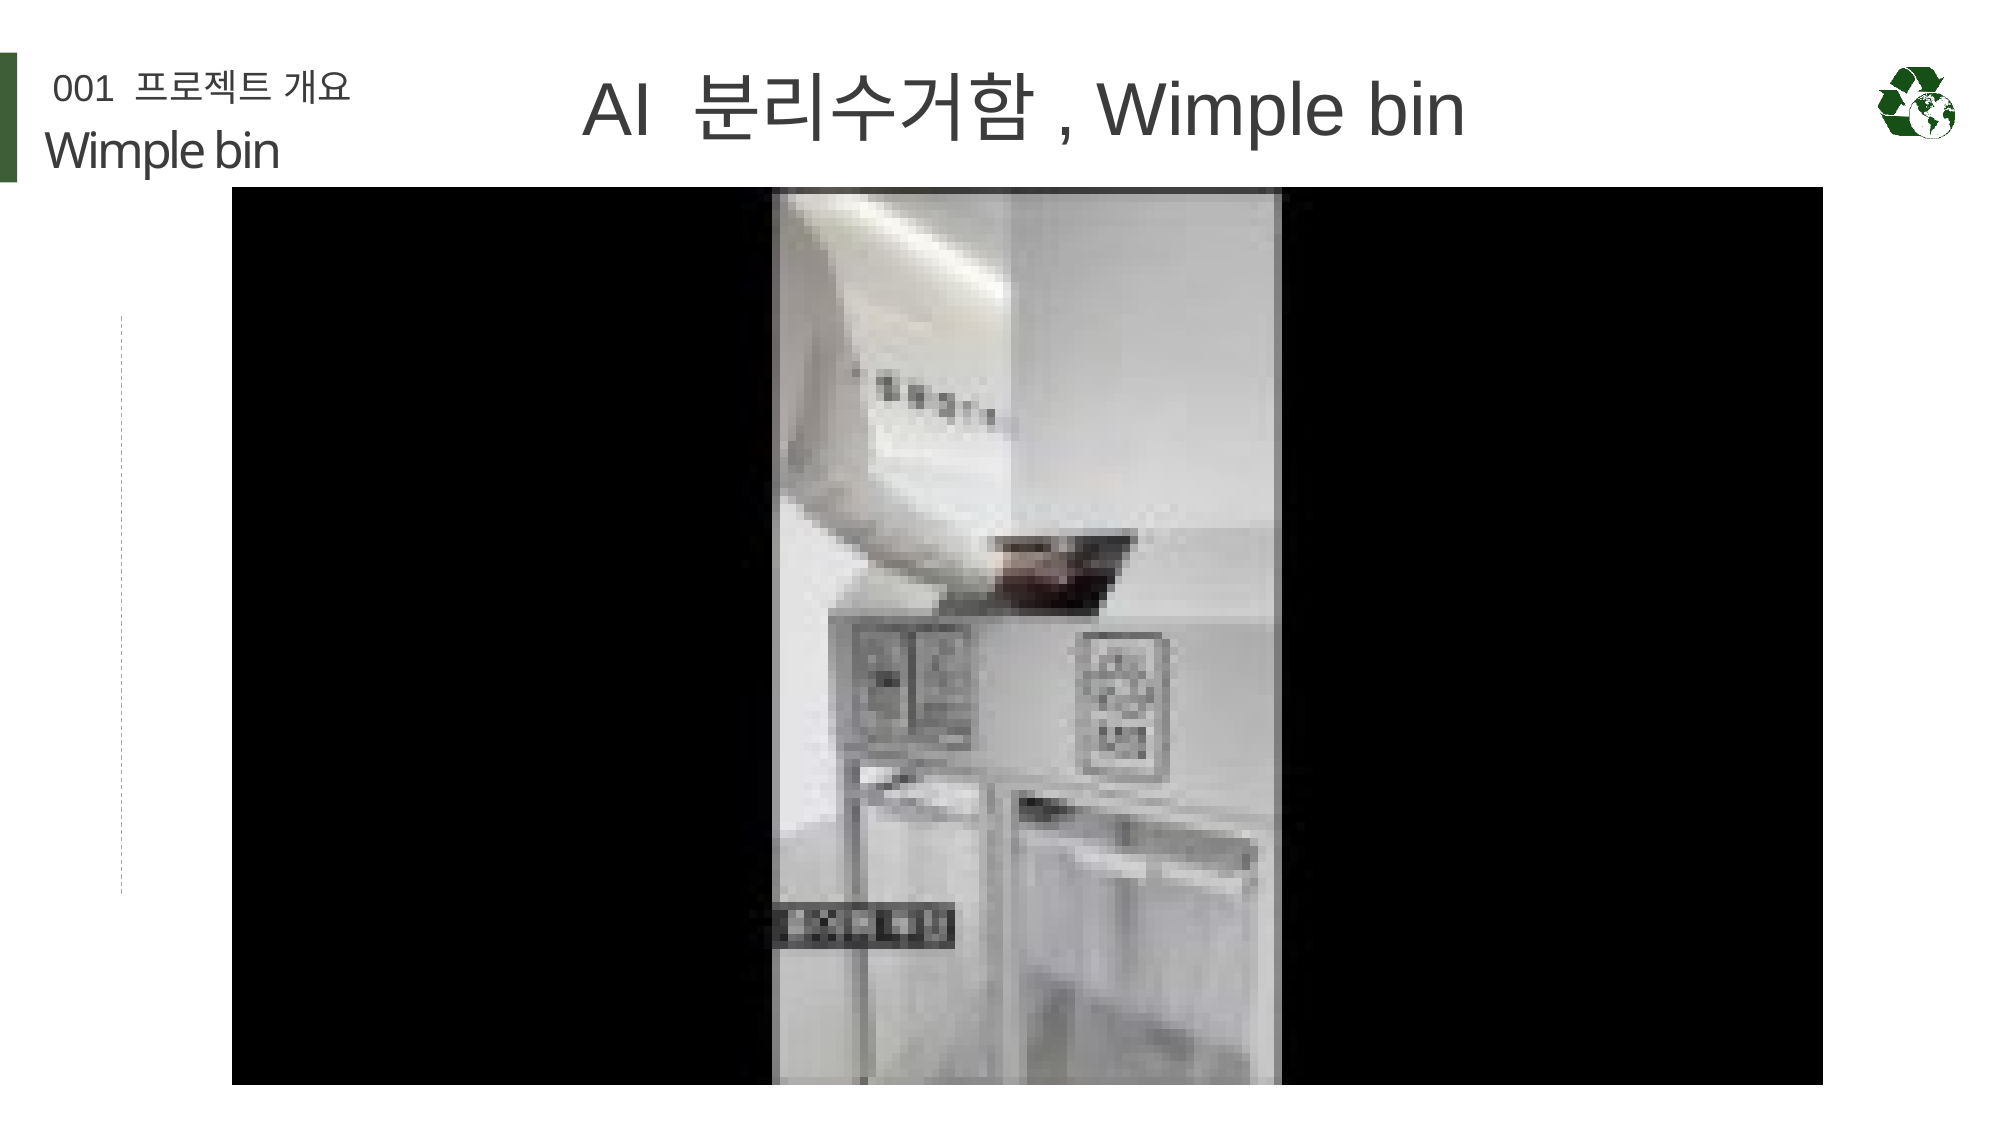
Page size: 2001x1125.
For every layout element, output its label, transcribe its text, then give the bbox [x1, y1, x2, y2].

text_box Wimple bin [29, 110, 297, 186]
picture [1878, 67, 1955, 139]
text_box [231, 186, 1824, 1086]
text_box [1865, 0, 1961, 202]
text_box AI 분리수거함, Wimple bin [567, 52, 1488, 158]
text_box [0, 52, 18, 183]
text_box 001 프로젝트 개요 [38, 56, 367, 117]
